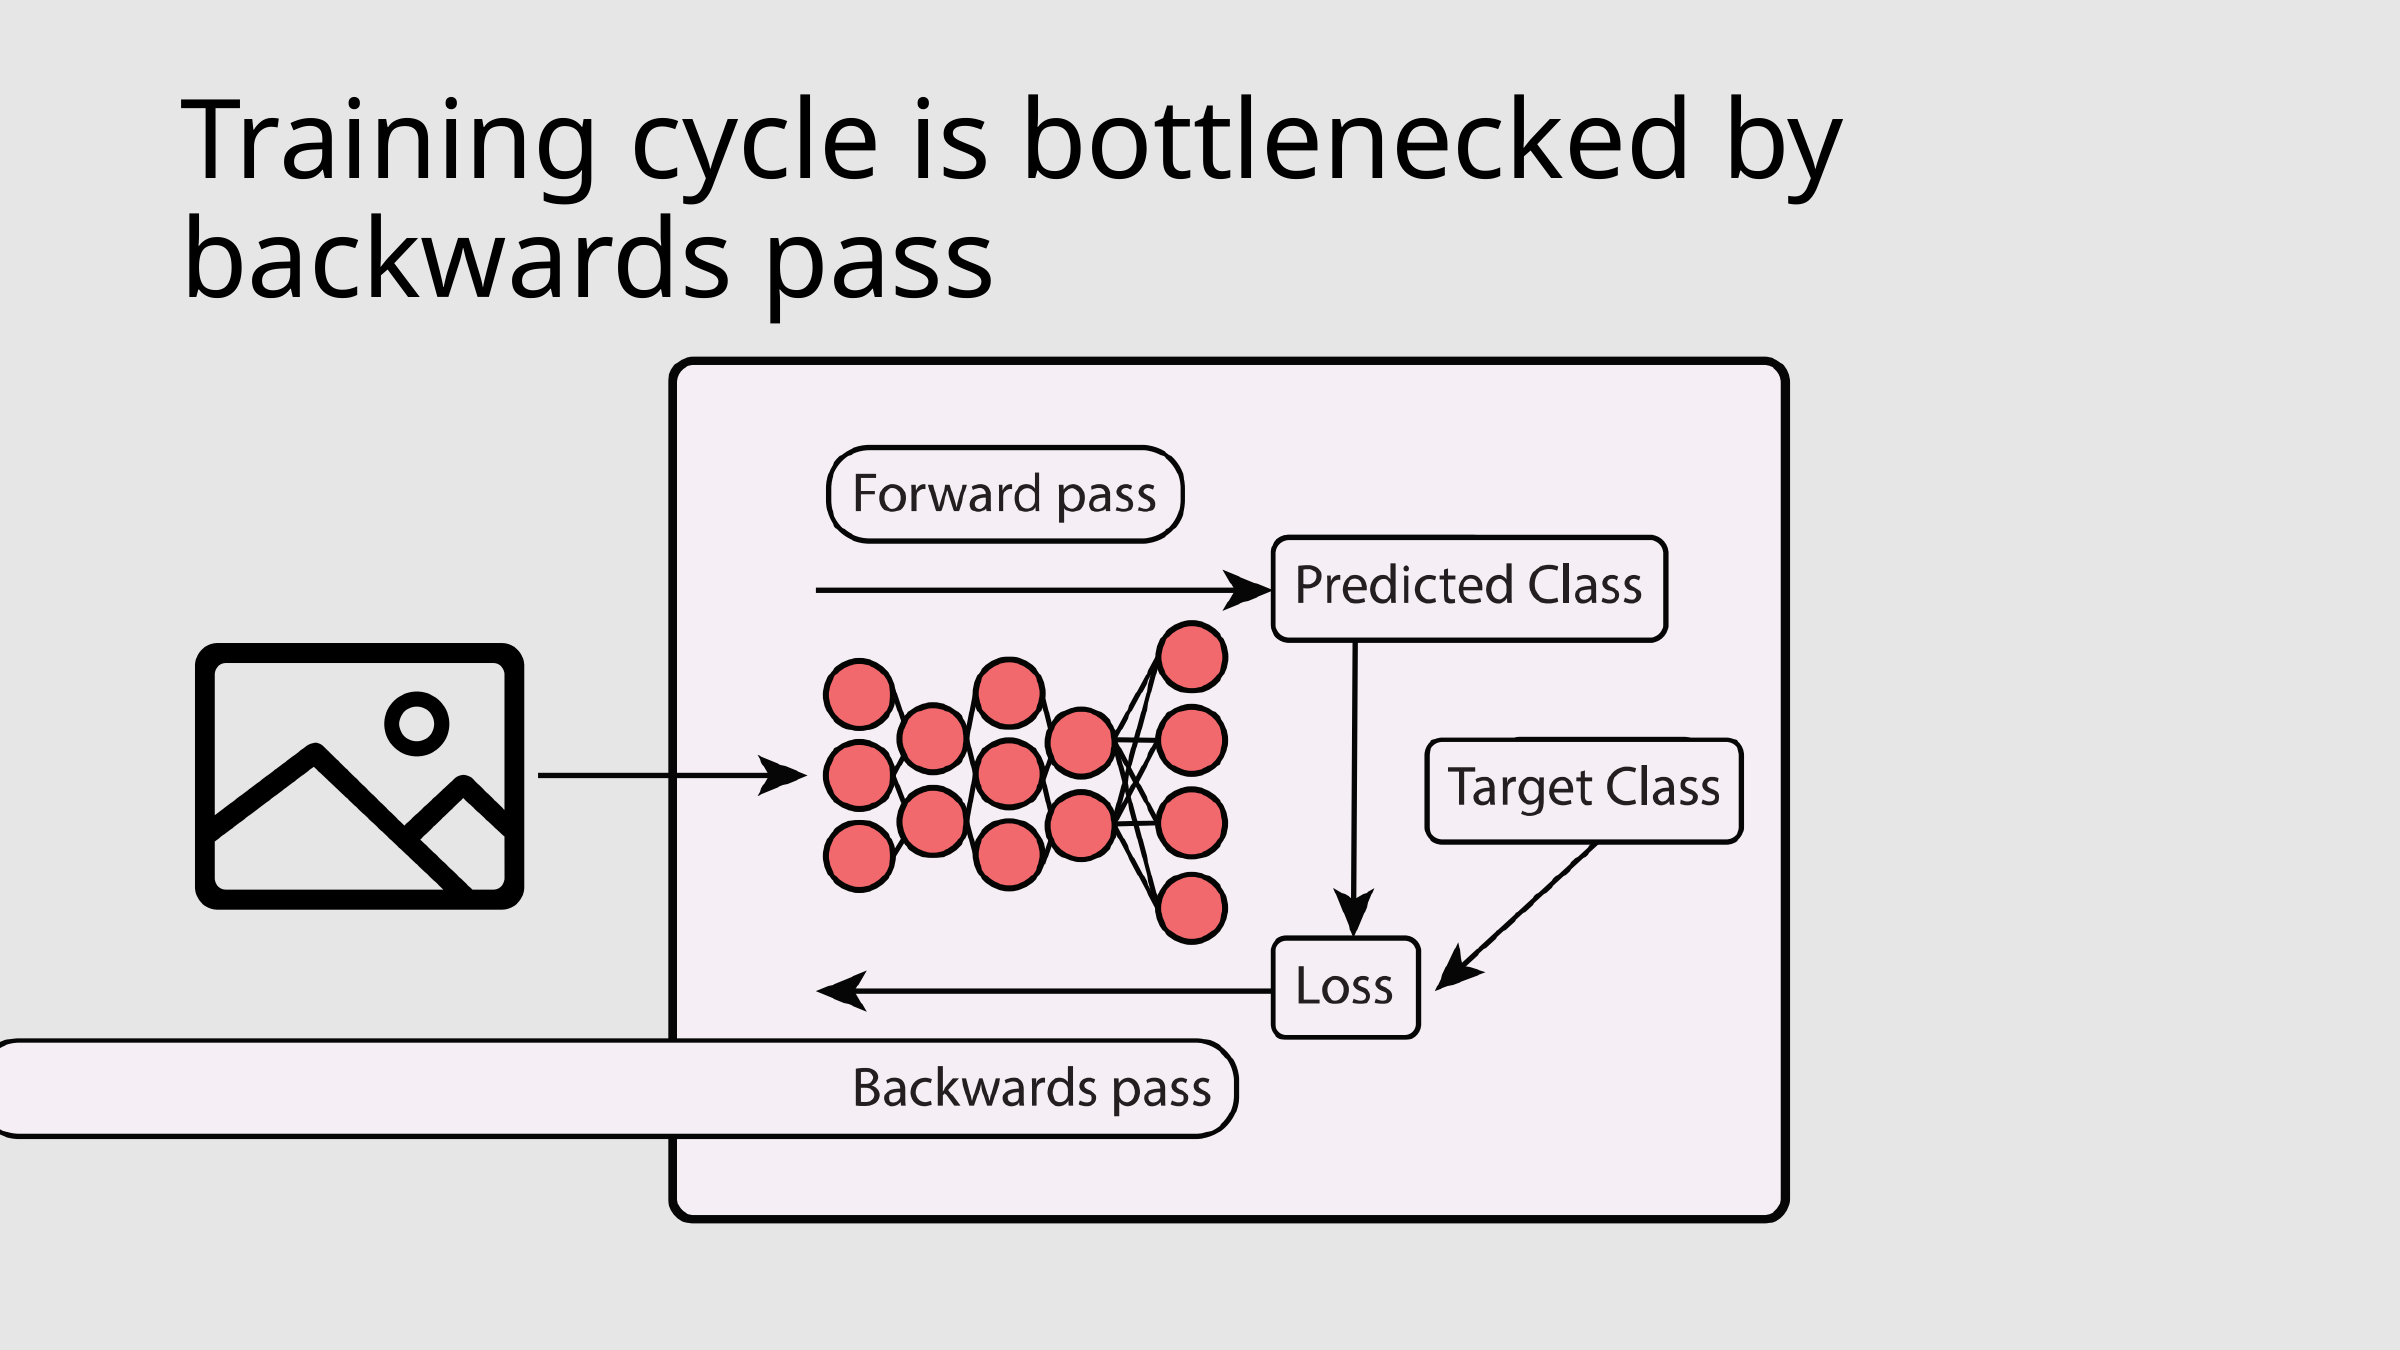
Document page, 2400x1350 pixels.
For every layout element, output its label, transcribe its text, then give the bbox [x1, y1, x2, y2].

title Training cycle is bottlenecked by backwards pass [165, 71, 2235, 333]
picture [0, 306, 1956, 1275]
